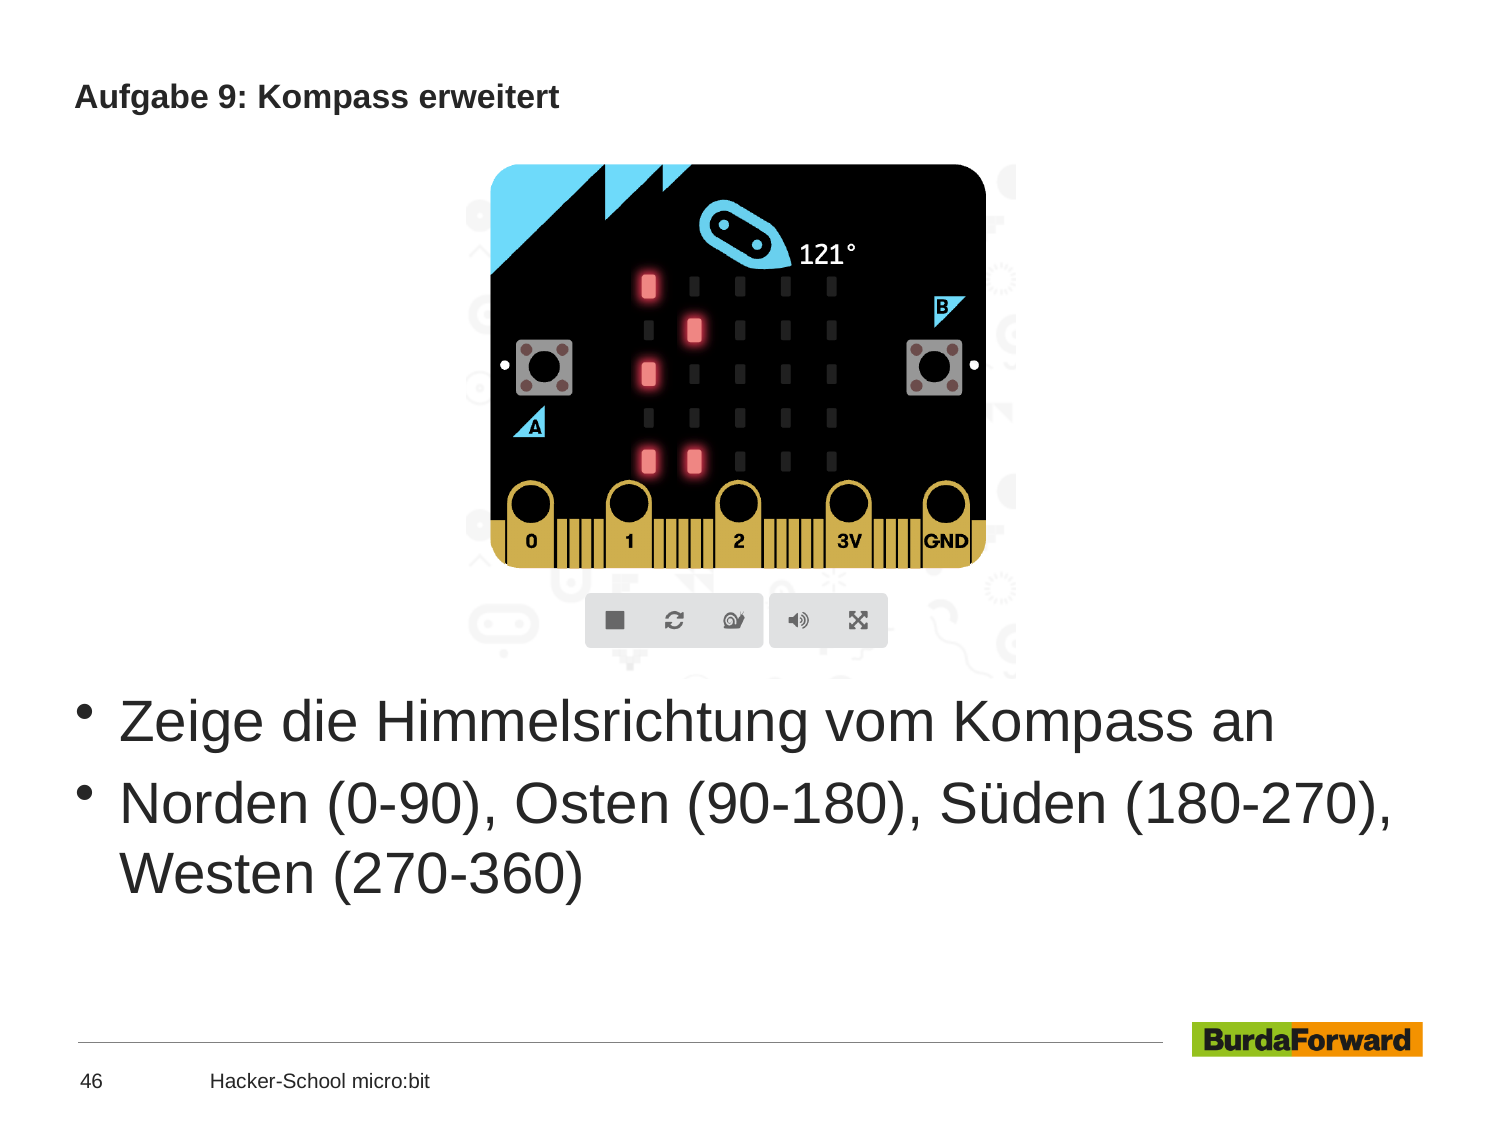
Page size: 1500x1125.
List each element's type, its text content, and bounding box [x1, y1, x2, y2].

list Zeige die Himmelsrichtung vom Kompass an Norden (0-90), Osten (90-180), Süden (180-270), Westen (270-360) [59, 594, 1423, 976]
footer Hacker-School micro:bit [194, 1049, 1105, 1110]
title Aufgabe 9: Kompass erweitert [59, 75, 1423, 157]
picture [1192, 1022, 1423, 1057]
slide_number 46 [64, 1049, 160, 1110]
picture [465, 156, 1016, 679]
